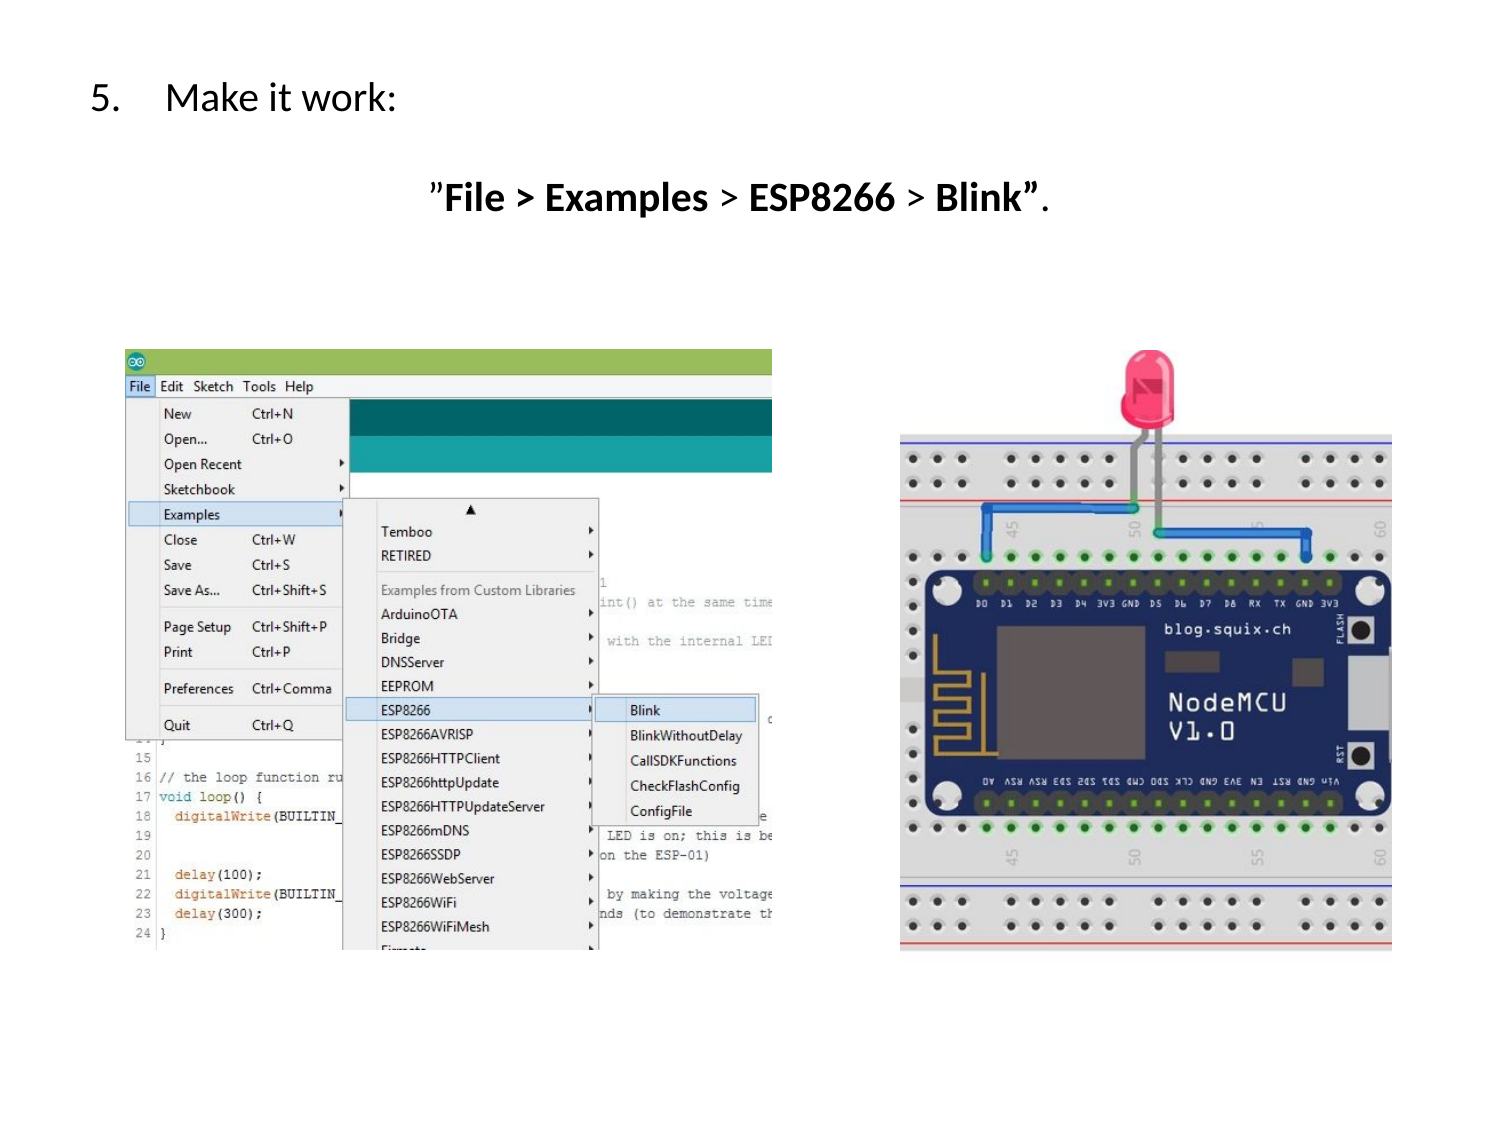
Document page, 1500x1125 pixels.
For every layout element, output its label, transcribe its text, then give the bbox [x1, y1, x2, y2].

text_box Make it work: ”File > Examples > ESP8266 > Blink”. [74, 62, 1413, 228]
picture [899, 349, 1393, 1013]
picture [124, 349, 773, 951]
